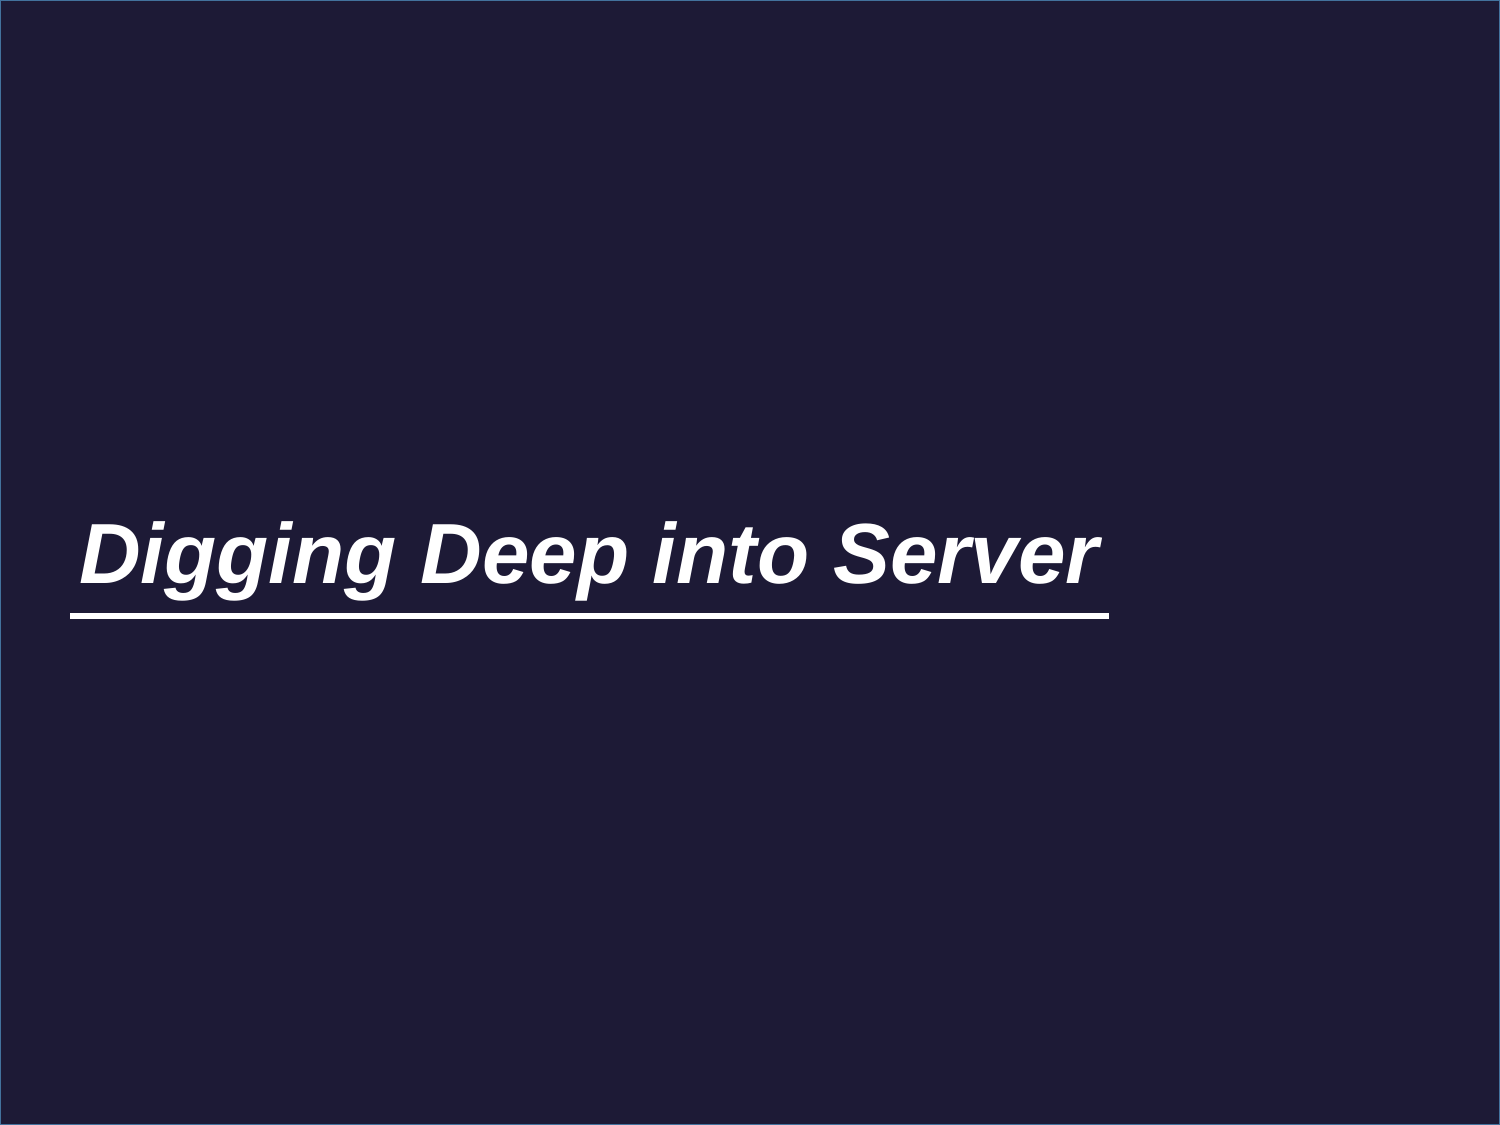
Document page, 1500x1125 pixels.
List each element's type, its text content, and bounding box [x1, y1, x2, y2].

title Digging Deep into Server [64, 484, 1415, 628]
